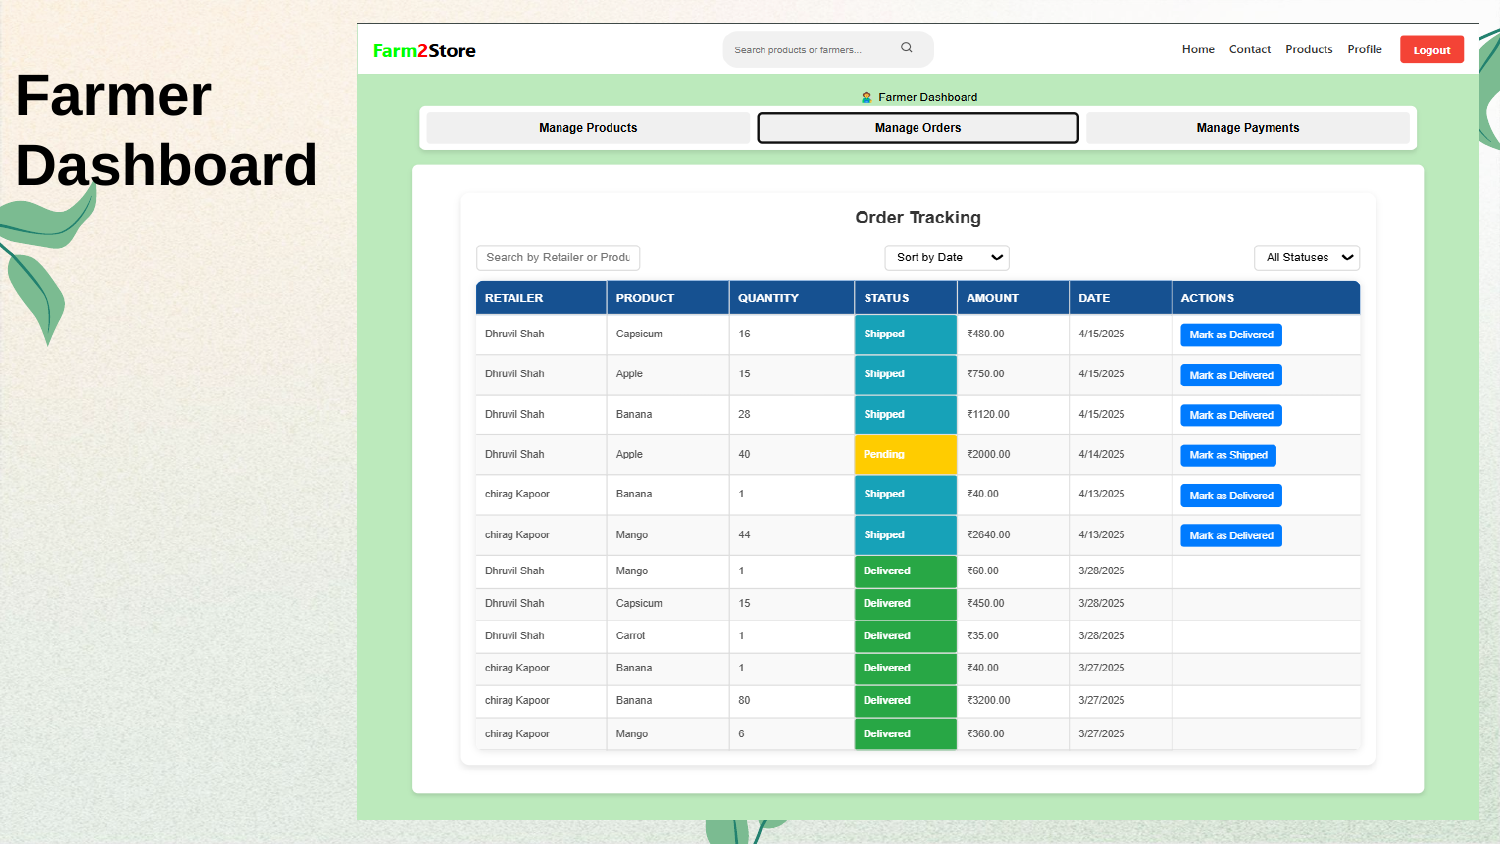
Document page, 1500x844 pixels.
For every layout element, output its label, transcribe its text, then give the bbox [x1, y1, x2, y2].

text_box Farmer Dashboard [0, 49, 352, 205]
picture [357, 23, 1480, 821]
